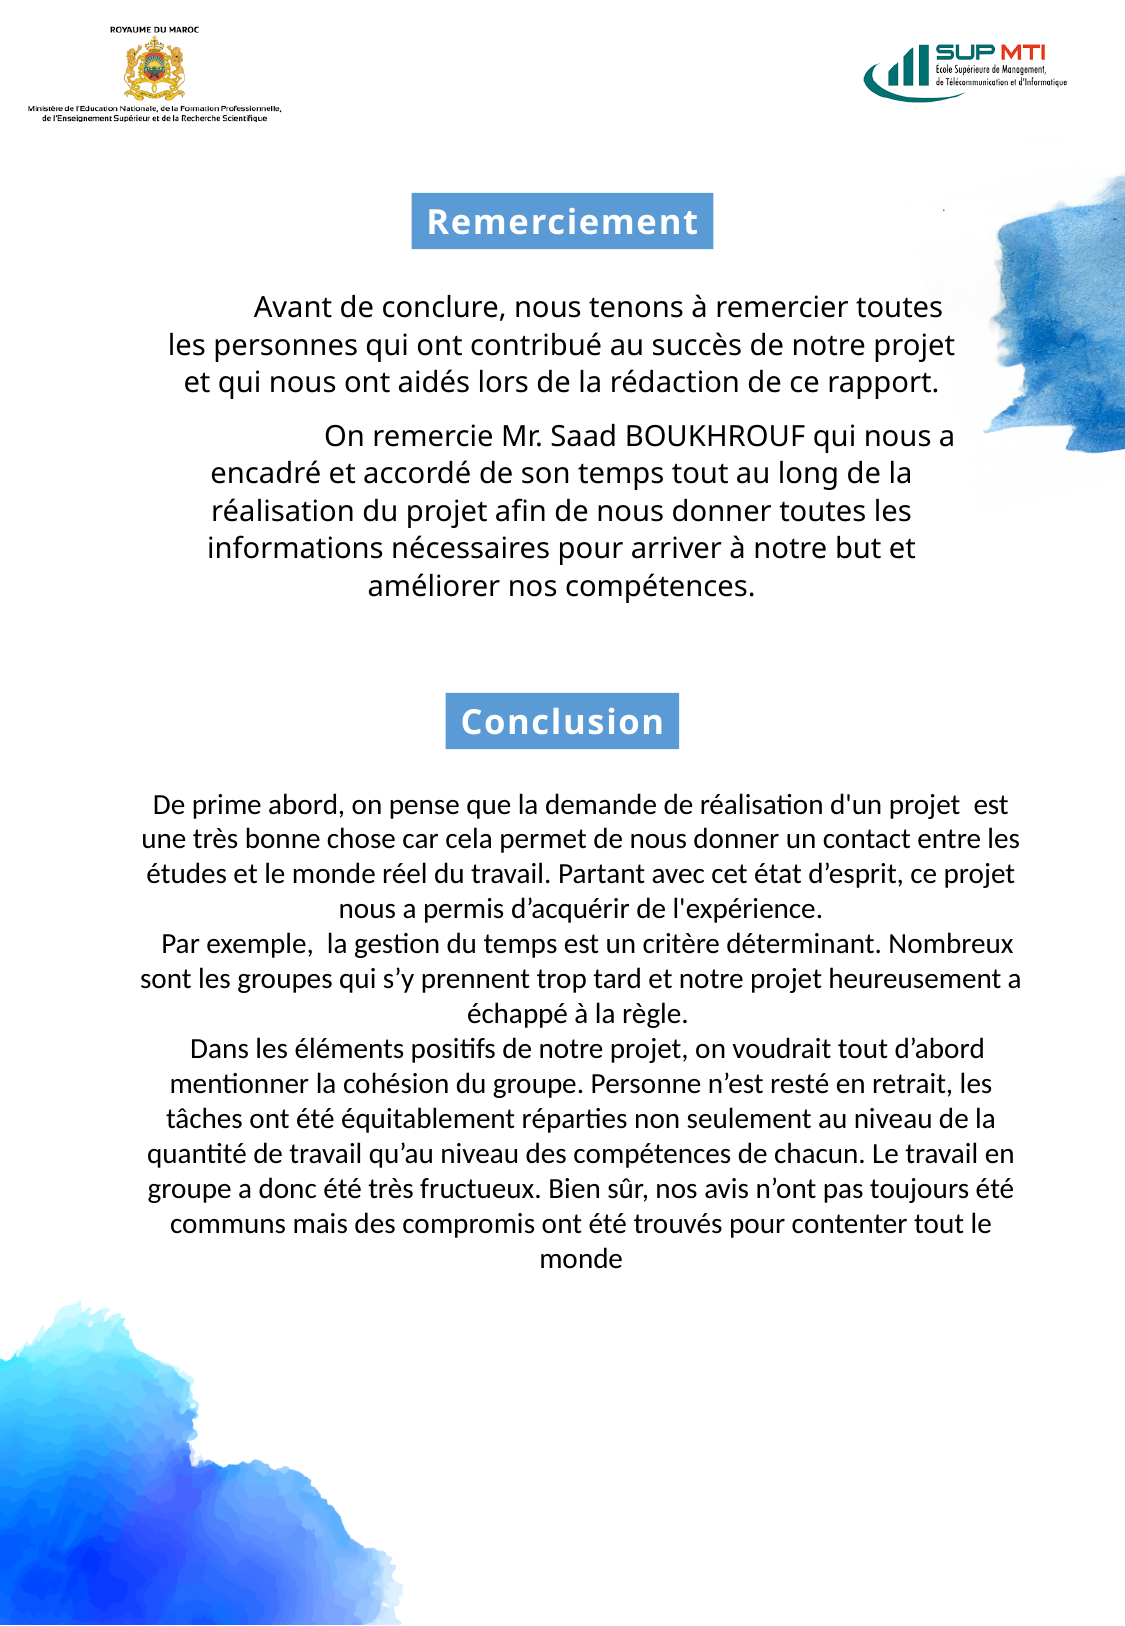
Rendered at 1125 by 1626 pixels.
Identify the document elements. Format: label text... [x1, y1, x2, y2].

text_box Avant de conclure, nous tenons à remercier toutes les personnes qui ont contribué au succès de notre projet et qui nous ont aidés lors de la rédaction de ce rapport. On remercie Mr. Saad BOUKHROUF qui nous a encadré et accordé de son temps tout au long de la réalisation du projet afin de nous donner toutes les informations nécessaires pour arriver à notre but et améliorer nos compétences. [152, 278, 972, 610]
picture [0, 1252, 471, 1625]
text_box Conclusion [445, 692, 680, 750]
picture [15, 4, 297, 142]
picture [804, 0, 1125, 512]
text_box Remerciement [411, 192, 714, 250]
text_box De prime abord, on pense que la demande de réalisation d'un projet est une très bonne chose car cela permet de nous donner un contact entre les études et le monde réel du travail. Partant avec cet état d’esprit, ce projet nous a permis d’acquérir de l'expérience. Par exemple, la gestion du temps est un critère déterminant. Nombreux sont les groupes qui s’y prennent trop tard et notre projet heureusement a échappé à la règle. Dans les éléments positifs de notre projet, on voudrait tout d’abord mentionner la cohésion du groupe. Personne n’est resté en retrait, les tâches ont été équitablement réparties non seulement au niveau de la quantité de travail qu’au niveau des compétences de chacun. Le travail en groupe a donc été très fructueux. Bien sûr, nos avis n’ont pas toujours été communs mais des compromis ont été trouvés pour contenter tout le monde [124, 777, 1038, 1282]
